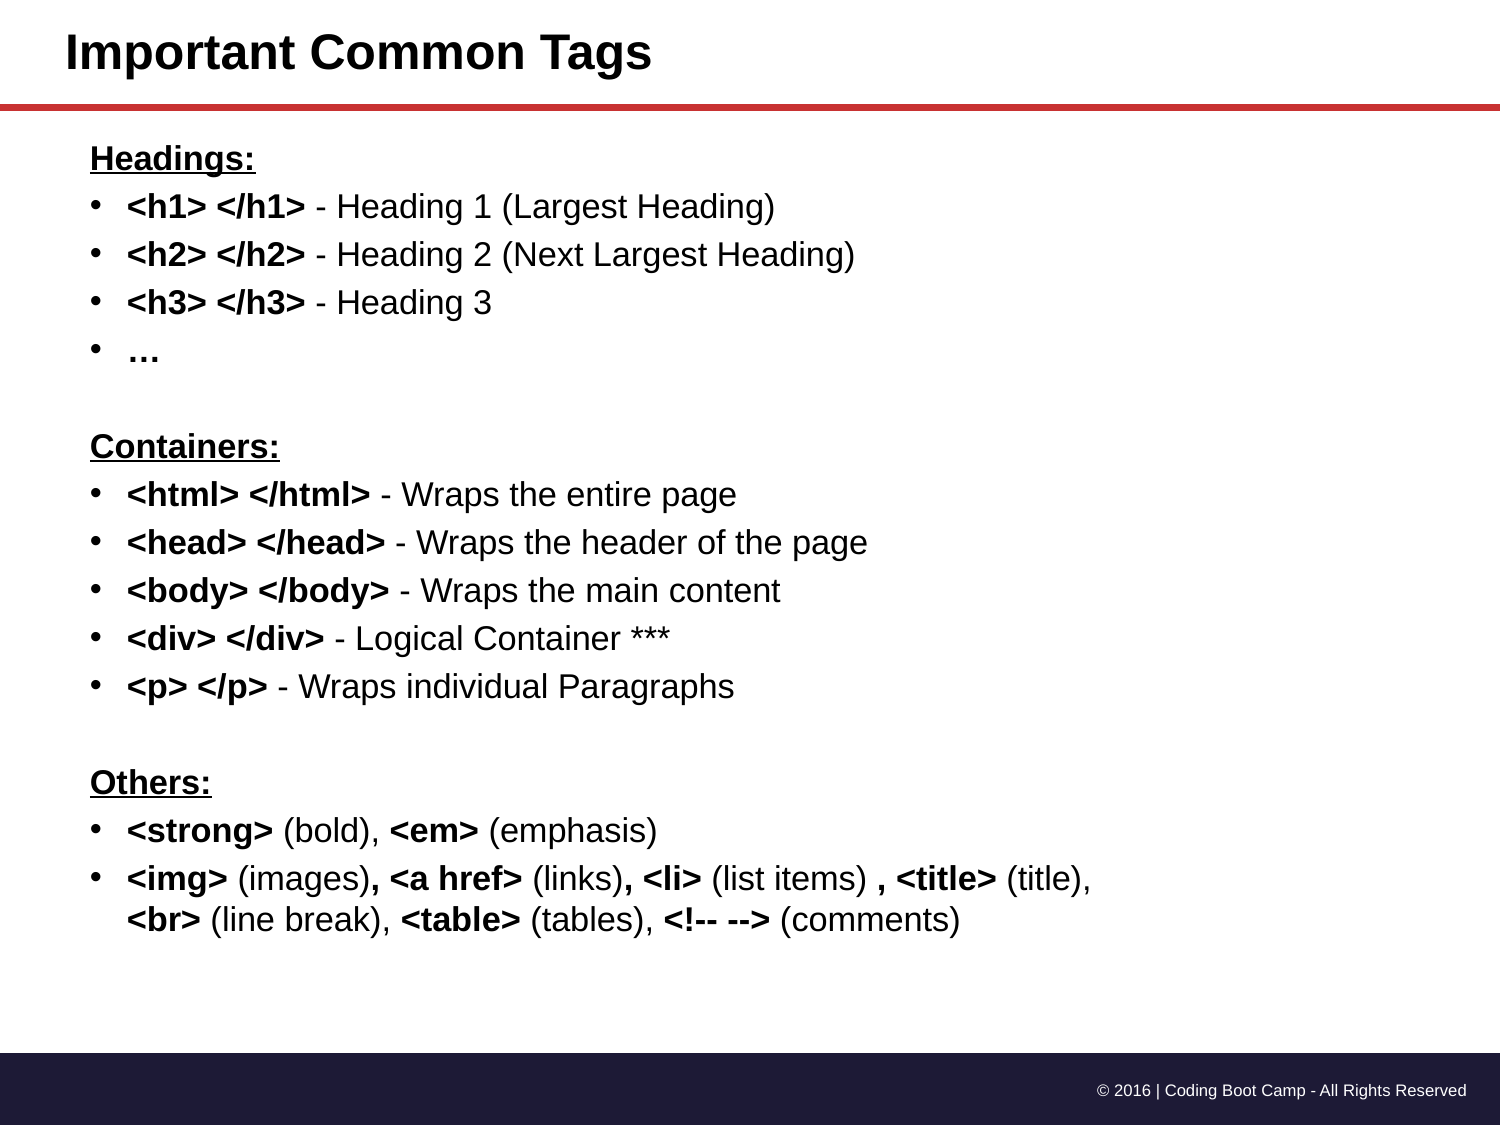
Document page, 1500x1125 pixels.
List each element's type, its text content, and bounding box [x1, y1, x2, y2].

title Important Common Tags [50, 0, 1175, 108]
text_box Headings: <h1> </h1> - Heading 1 (Largest Heading) <h2> </h2> - Heading 2 (Next Largest Heading) <h3> </h3> - Heading 3 … Containers: <html> </html> - Wraps the entire page <head> </head> - Wraps the header of the page <body> </body> - Wraps the main content <div> </div> - Logical Container *** <p> </p> - Wraps individual Paragraphs Others: <strong> (bold), <em> (emphasis) <img> (images), <a href> (links), <li> (list items) , <title> (title), <br> (line break), <table> (tables), <!-- --> (comments) [74, 128, 1500, 952]
